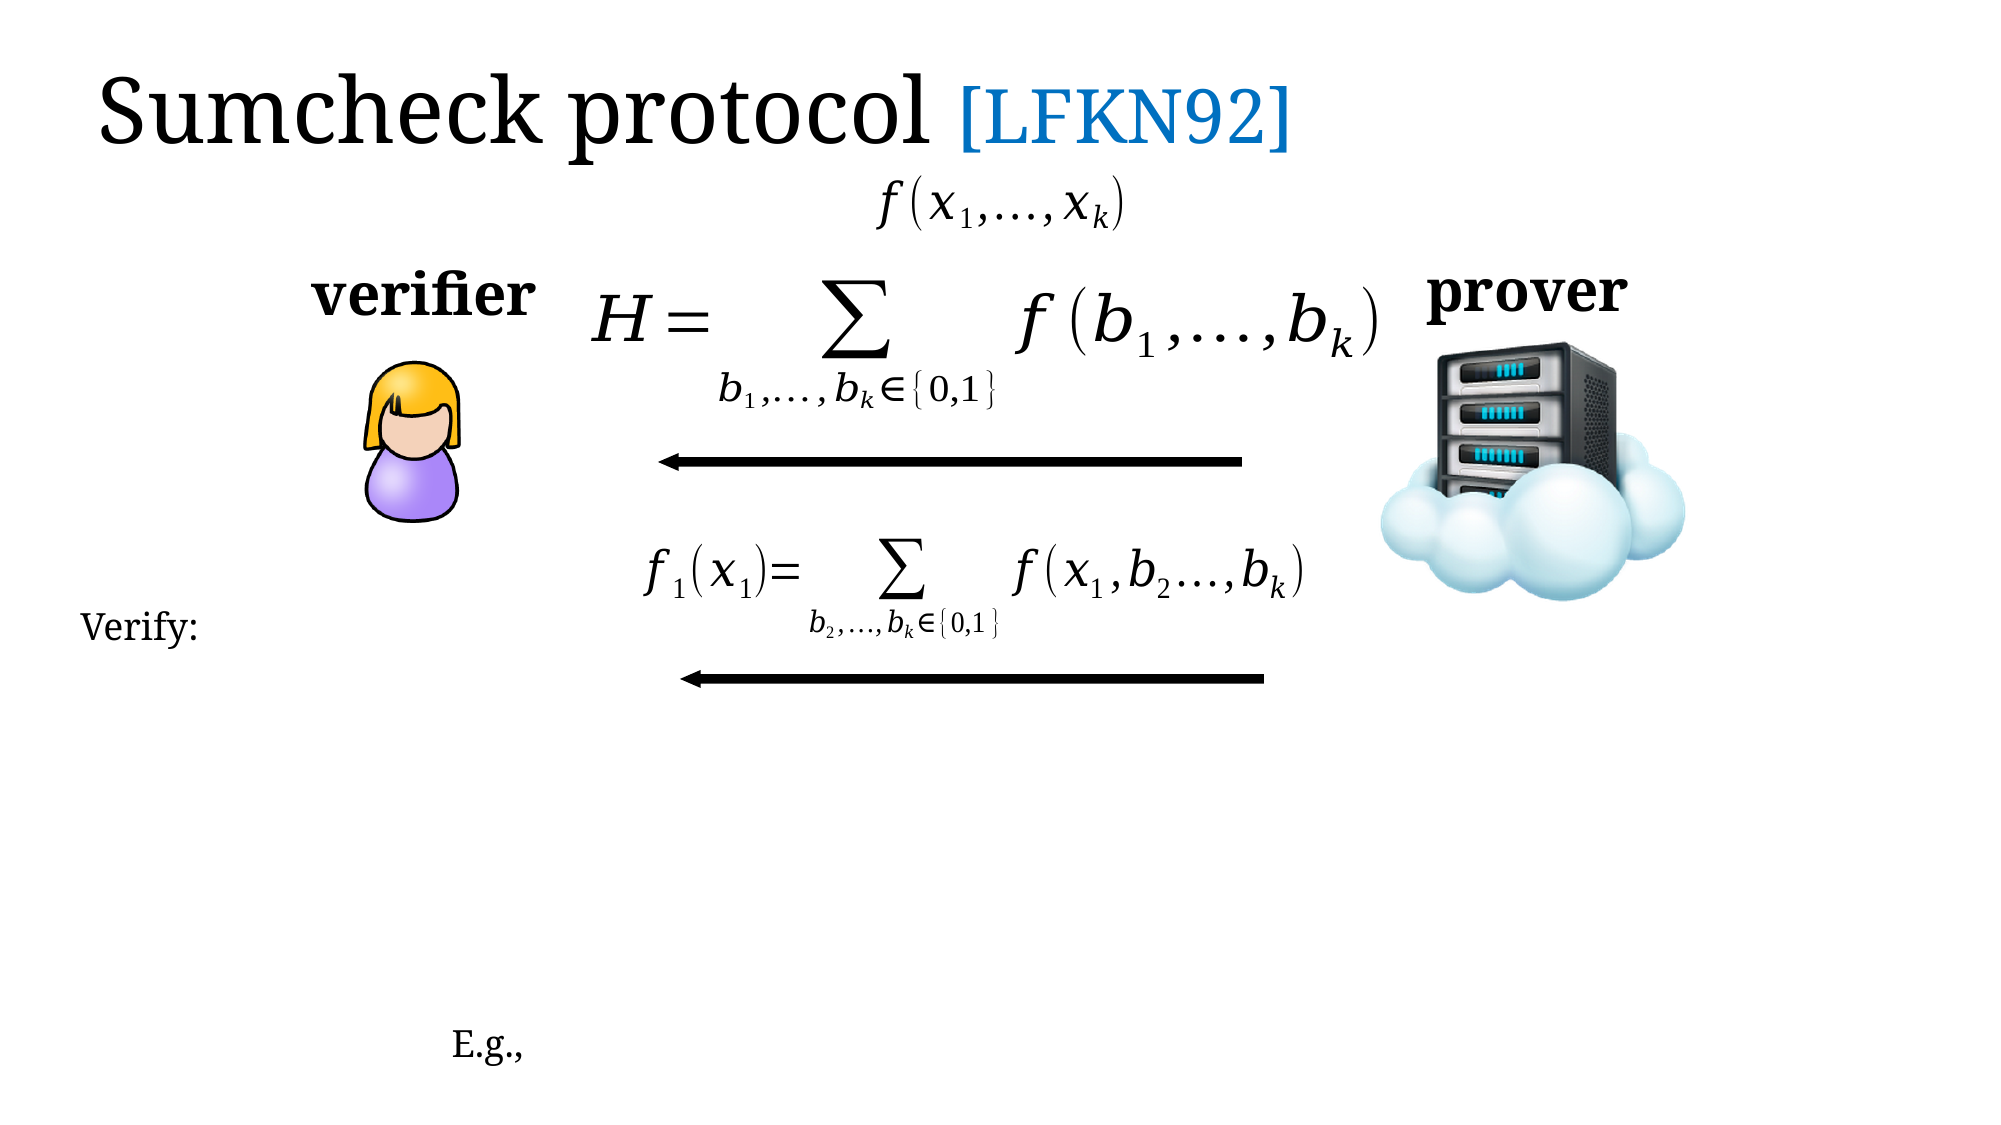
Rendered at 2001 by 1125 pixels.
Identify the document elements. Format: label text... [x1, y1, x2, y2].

text_box [657, 452, 1242, 472]
text_box prover [1411, 245, 1758, 331]
title Sumcheck protocol [LFKN92] [82, 22, 1863, 205]
picture [355, 355, 469, 527]
picture [1378, 334, 1694, 610]
text_box verifier [297, 249, 607, 335]
text_box [679, 669, 1264, 688]
